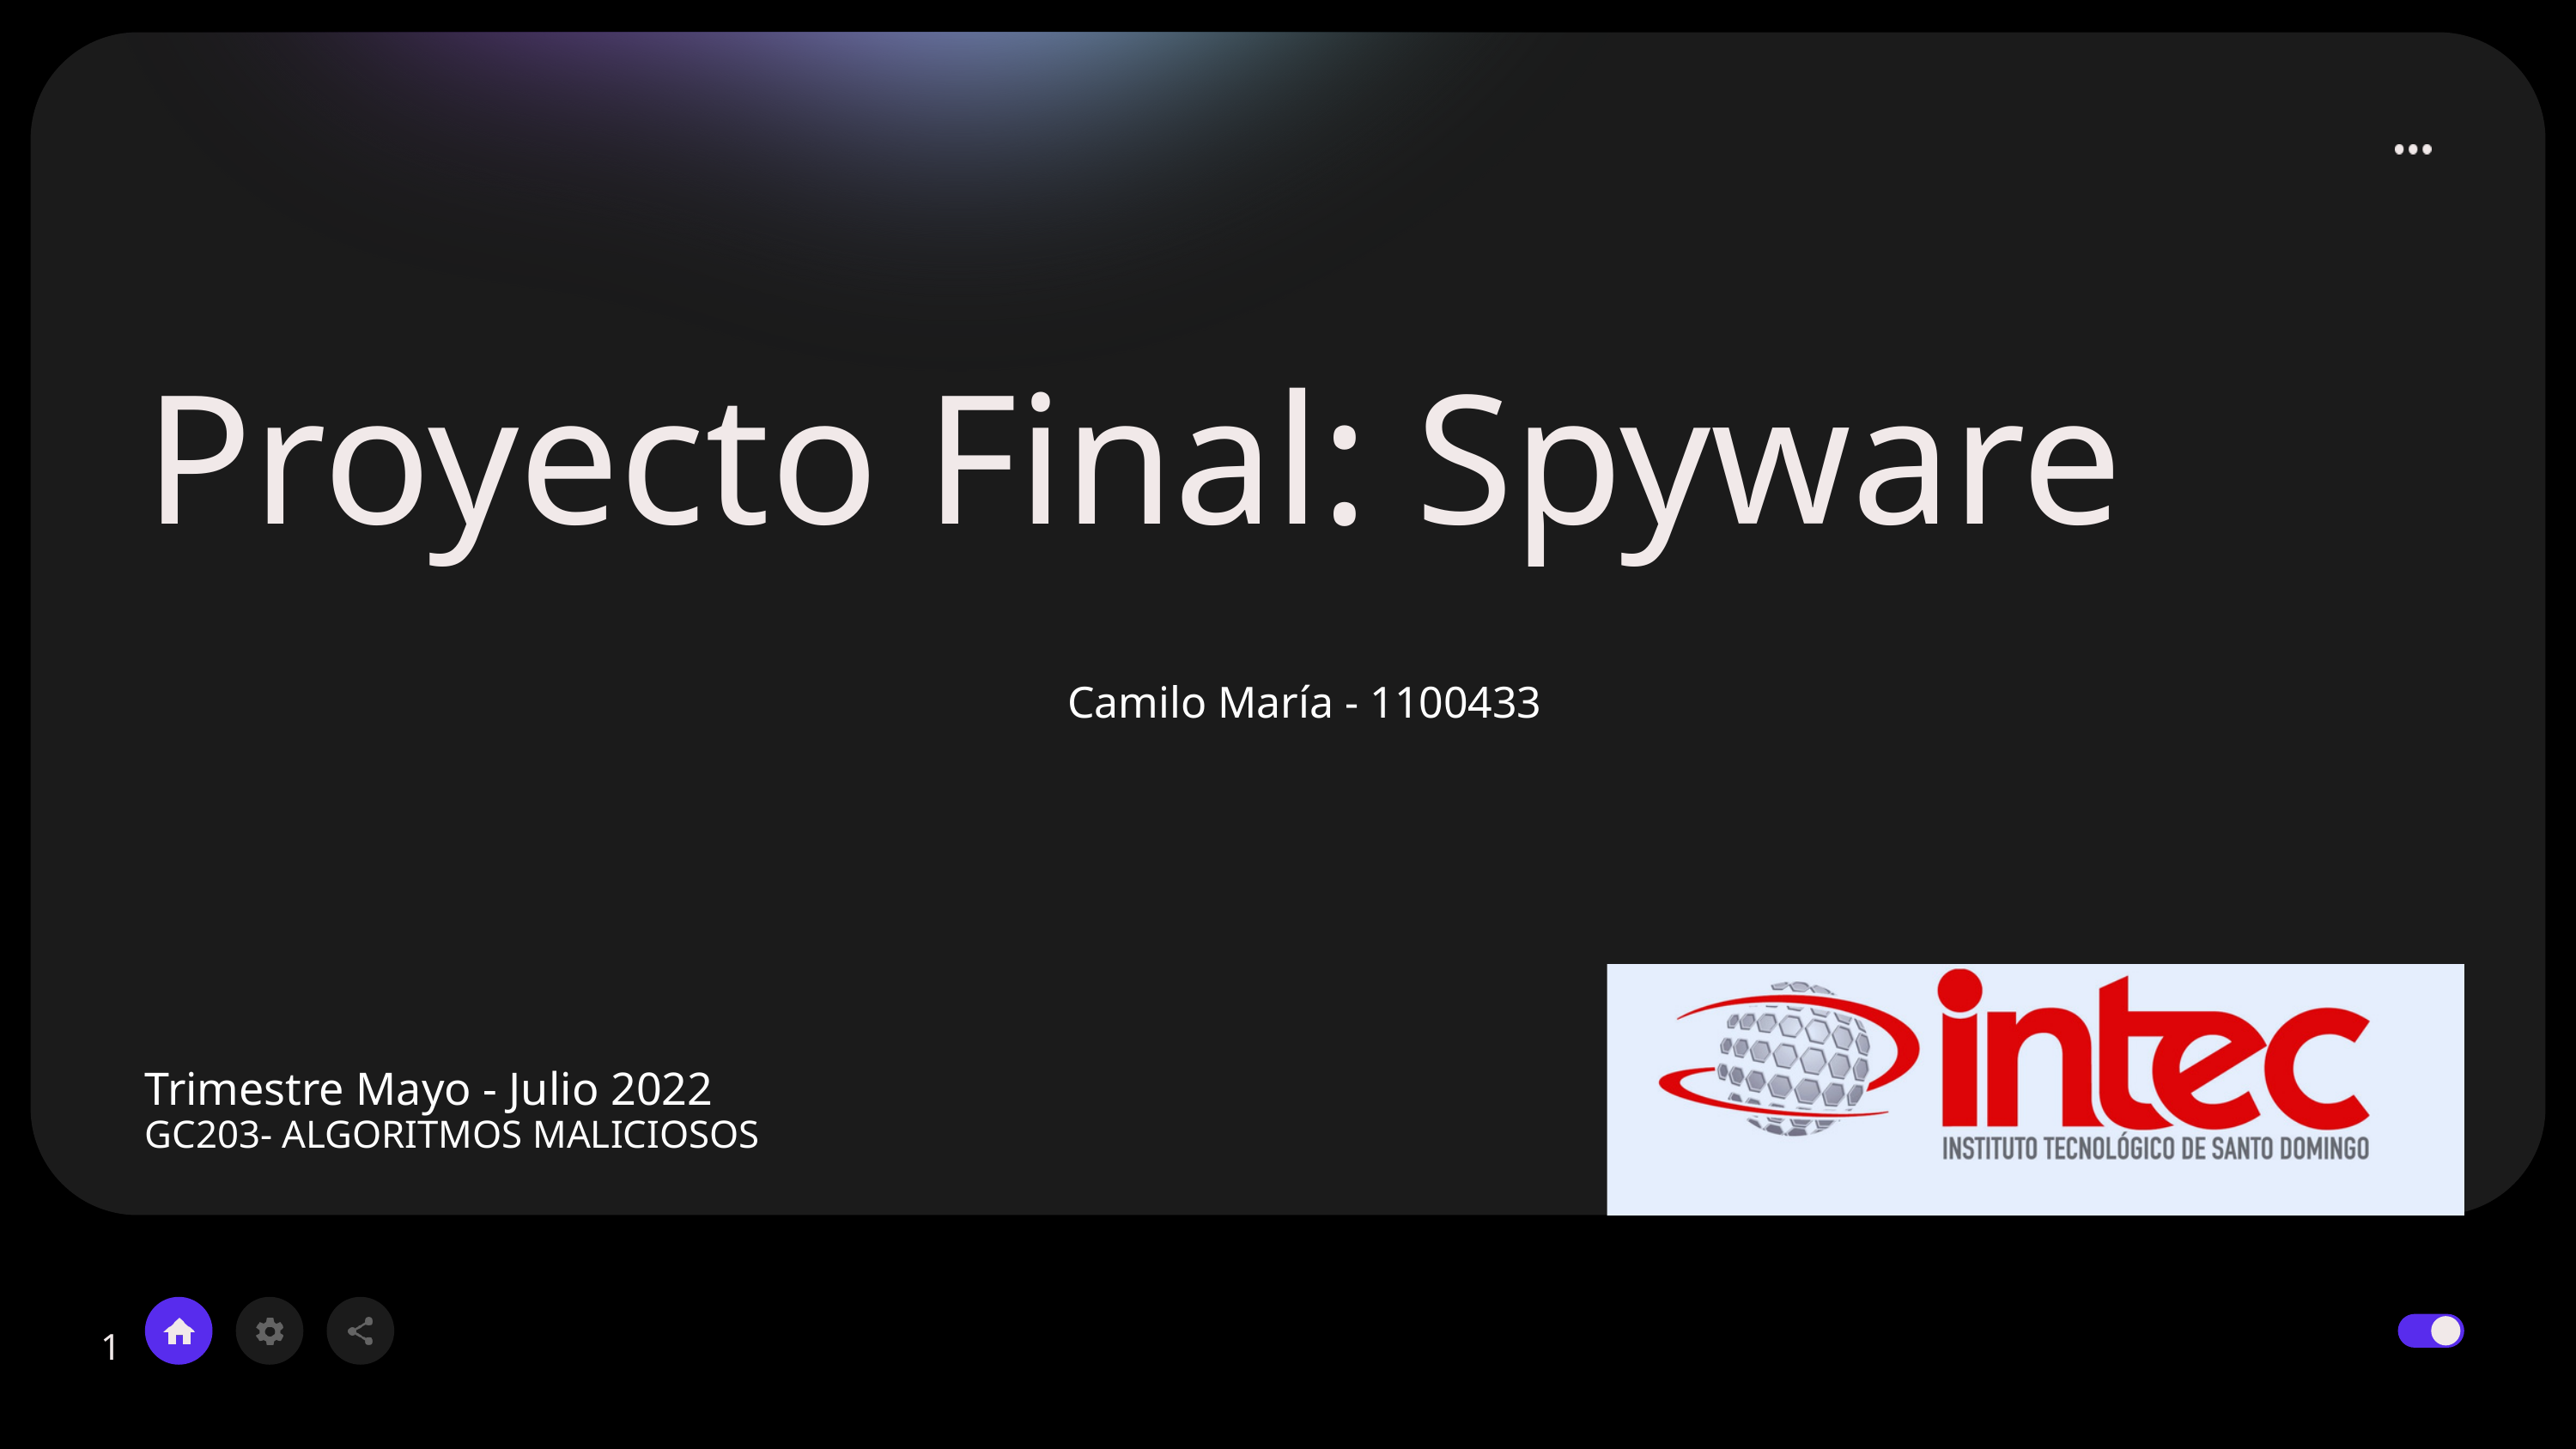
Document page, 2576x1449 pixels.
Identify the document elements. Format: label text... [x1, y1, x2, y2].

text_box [30, 32, 2546, 1216]
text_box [2397, 1313, 2465, 1349]
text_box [326, 1296, 395, 1365]
picture [76, 32, 1699, 372]
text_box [235, 1296, 304, 1365]
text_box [144, 1296, 213, 1365]
text_box 1 [100, 1267, 189, 1418]
picture [2394, 144, 2432, 155]
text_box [144, 1107, 1863, 1154]
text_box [144, 352, 2465, 780]
picture [1607, 963, 2464, 1216]
